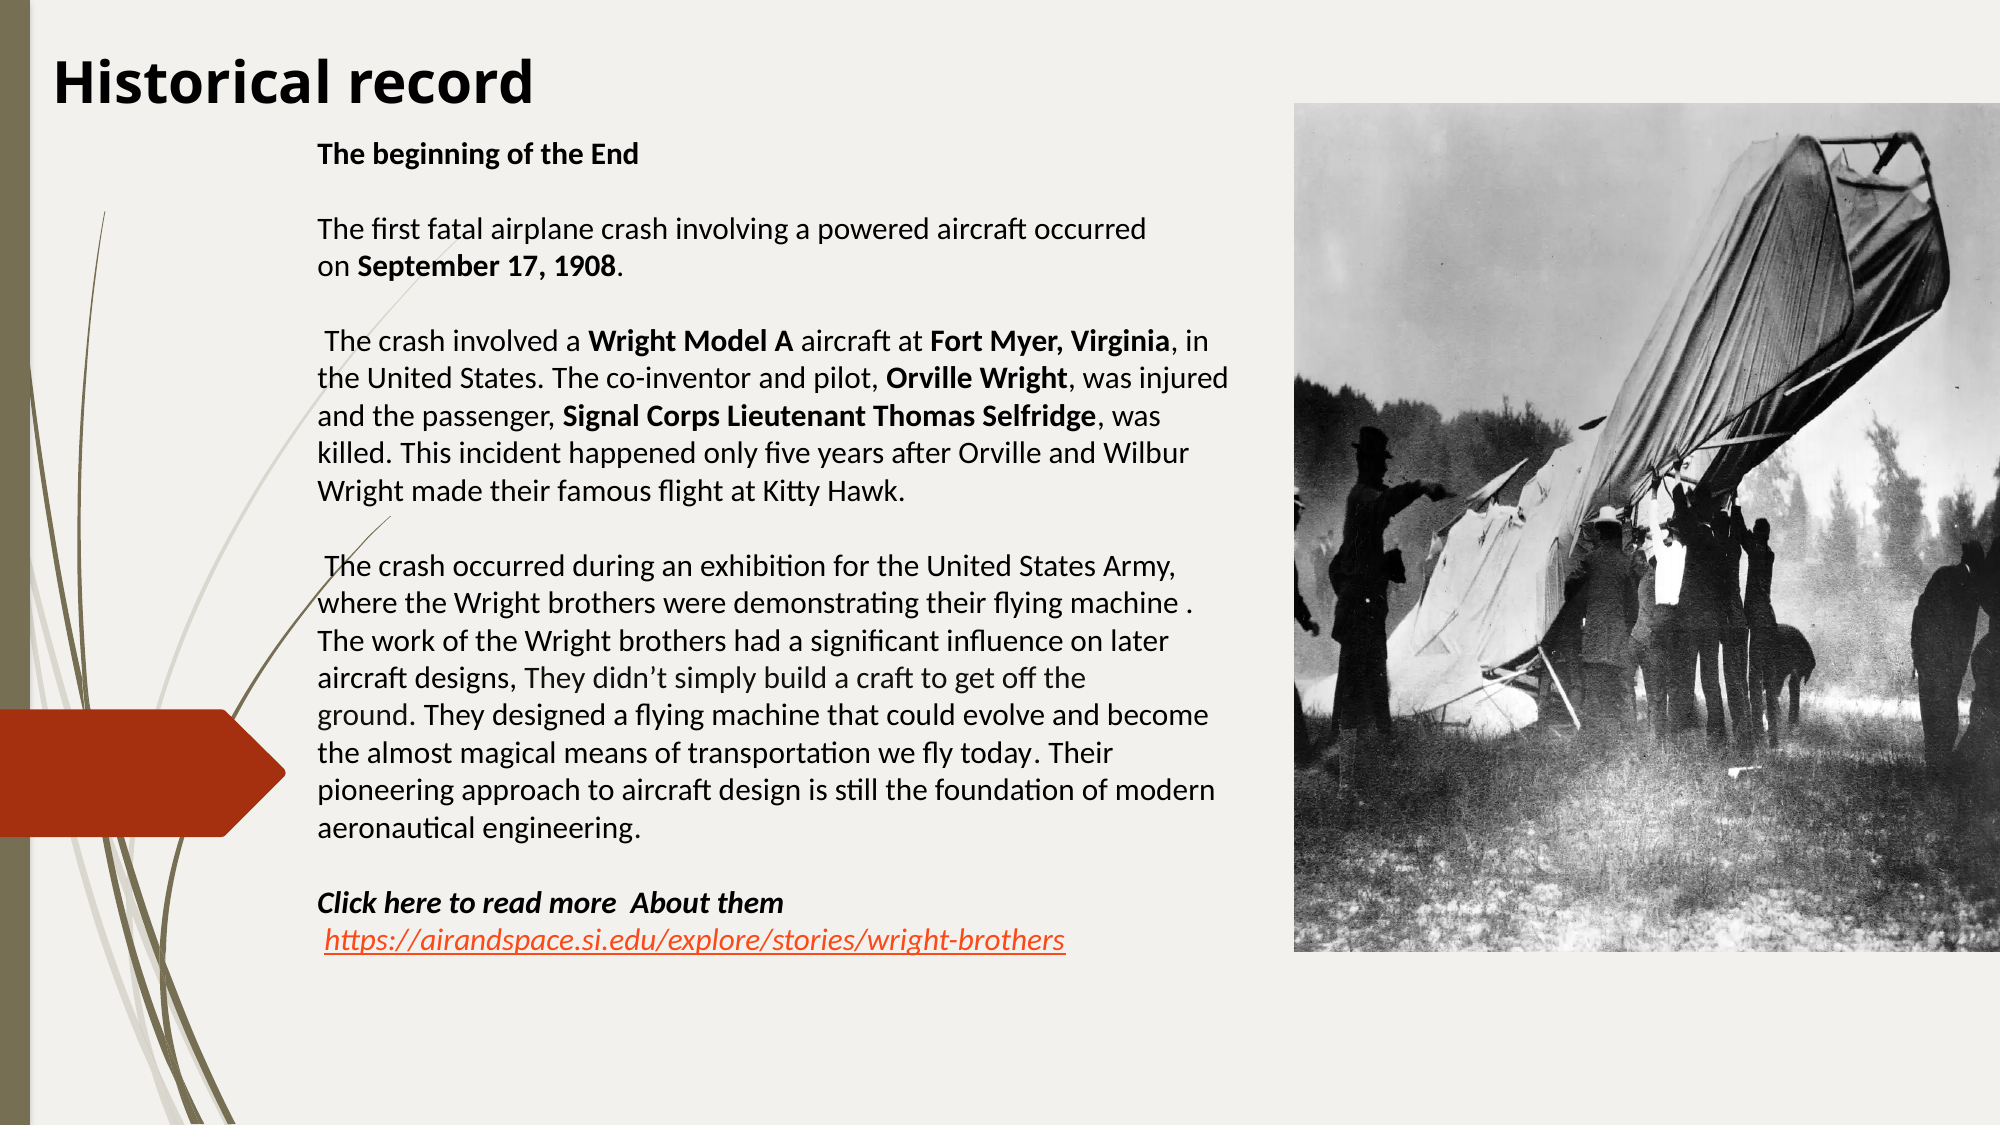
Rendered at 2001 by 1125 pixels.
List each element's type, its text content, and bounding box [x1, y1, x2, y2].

text_box The beginning of the End The first fatal airplane crash involving a powered aircraft occurred on September 17, 1908. The crash involved a Wright Model A aircraft at Fort Myer, Virginia, in the United States. The co-inventor and pilot, Orville Wright, was injured and the passenger, Signal Corps Lieutenant Thomas Selfridge, was killed. This incident happened only five years after Orville and Wilbur Wright made their famous flight at Kitty Hawk. The crash occurred during an exhibition for the United States Army, where the Wright brothers were demonstrating their flying machine . The work of the Wright brothers had a significant influence on later aircraft designs, They didn’t simply build a craft to get off the ground. They designed a flying machine that could evolve and become the almost magical means of transportation we fly today. Their pioneering approach to aircraft design is still the foundation of modern aeronautical engineering. Click here to read more About them https://airandspace.si.edu/explore/stories/wright-brothers [302, 125, 1268, 965]
text_box [37, 195, 302, 324]
picture [1294, 102, 2000, 952]
text_box Historical record [37, 38, 785, 123]
